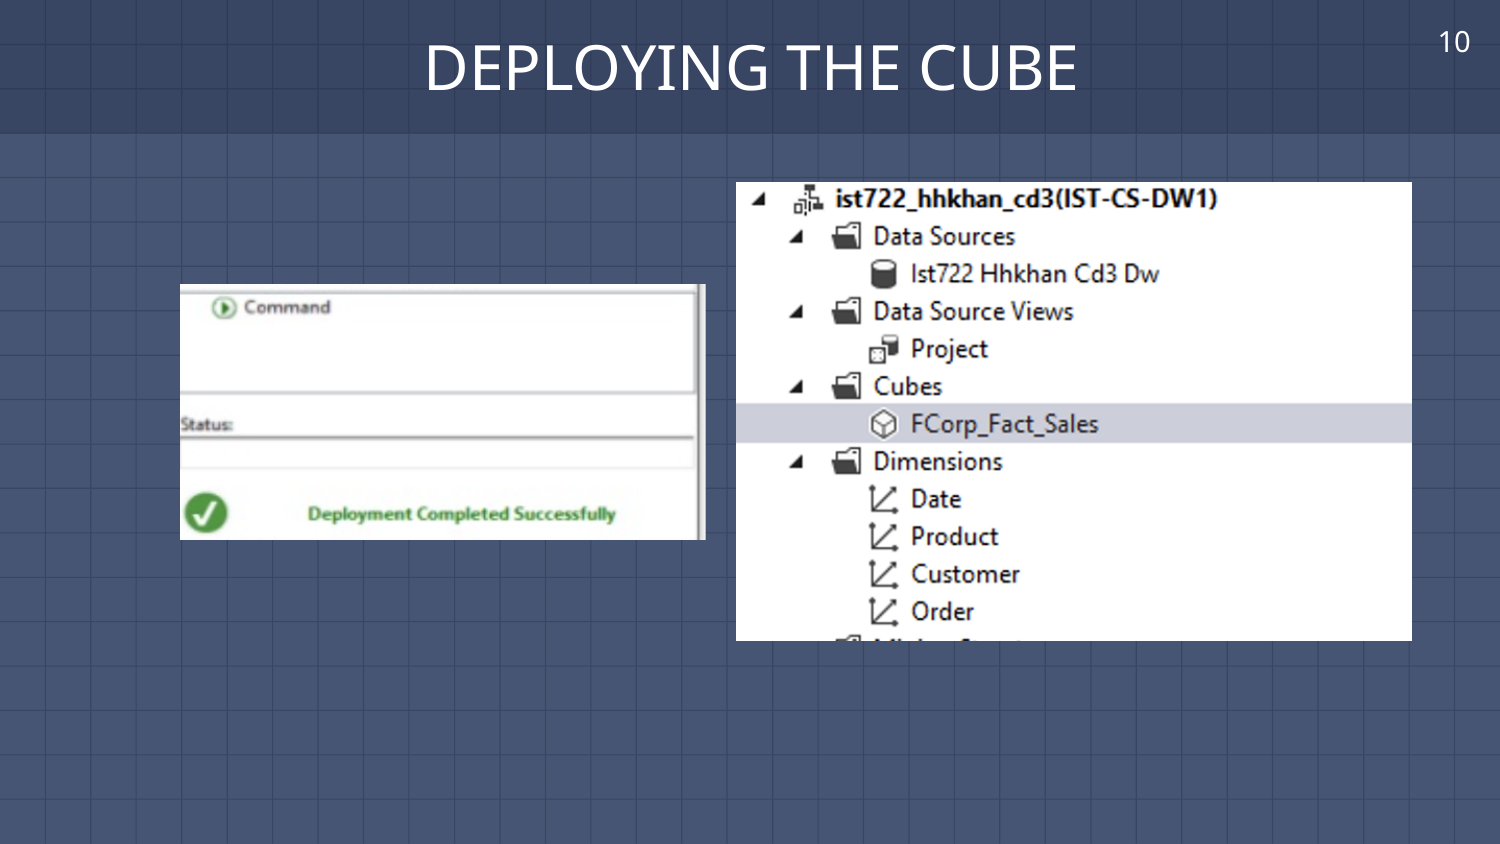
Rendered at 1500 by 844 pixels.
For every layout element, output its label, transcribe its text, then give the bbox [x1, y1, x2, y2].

slide_number 10 [1408, 0, 1500, 88]
picture [179, 284, 706, 540]
title DEPLOYING THE CUBE [121, 0, 1383, 118]
picture [735, 182, 1412, 642]
